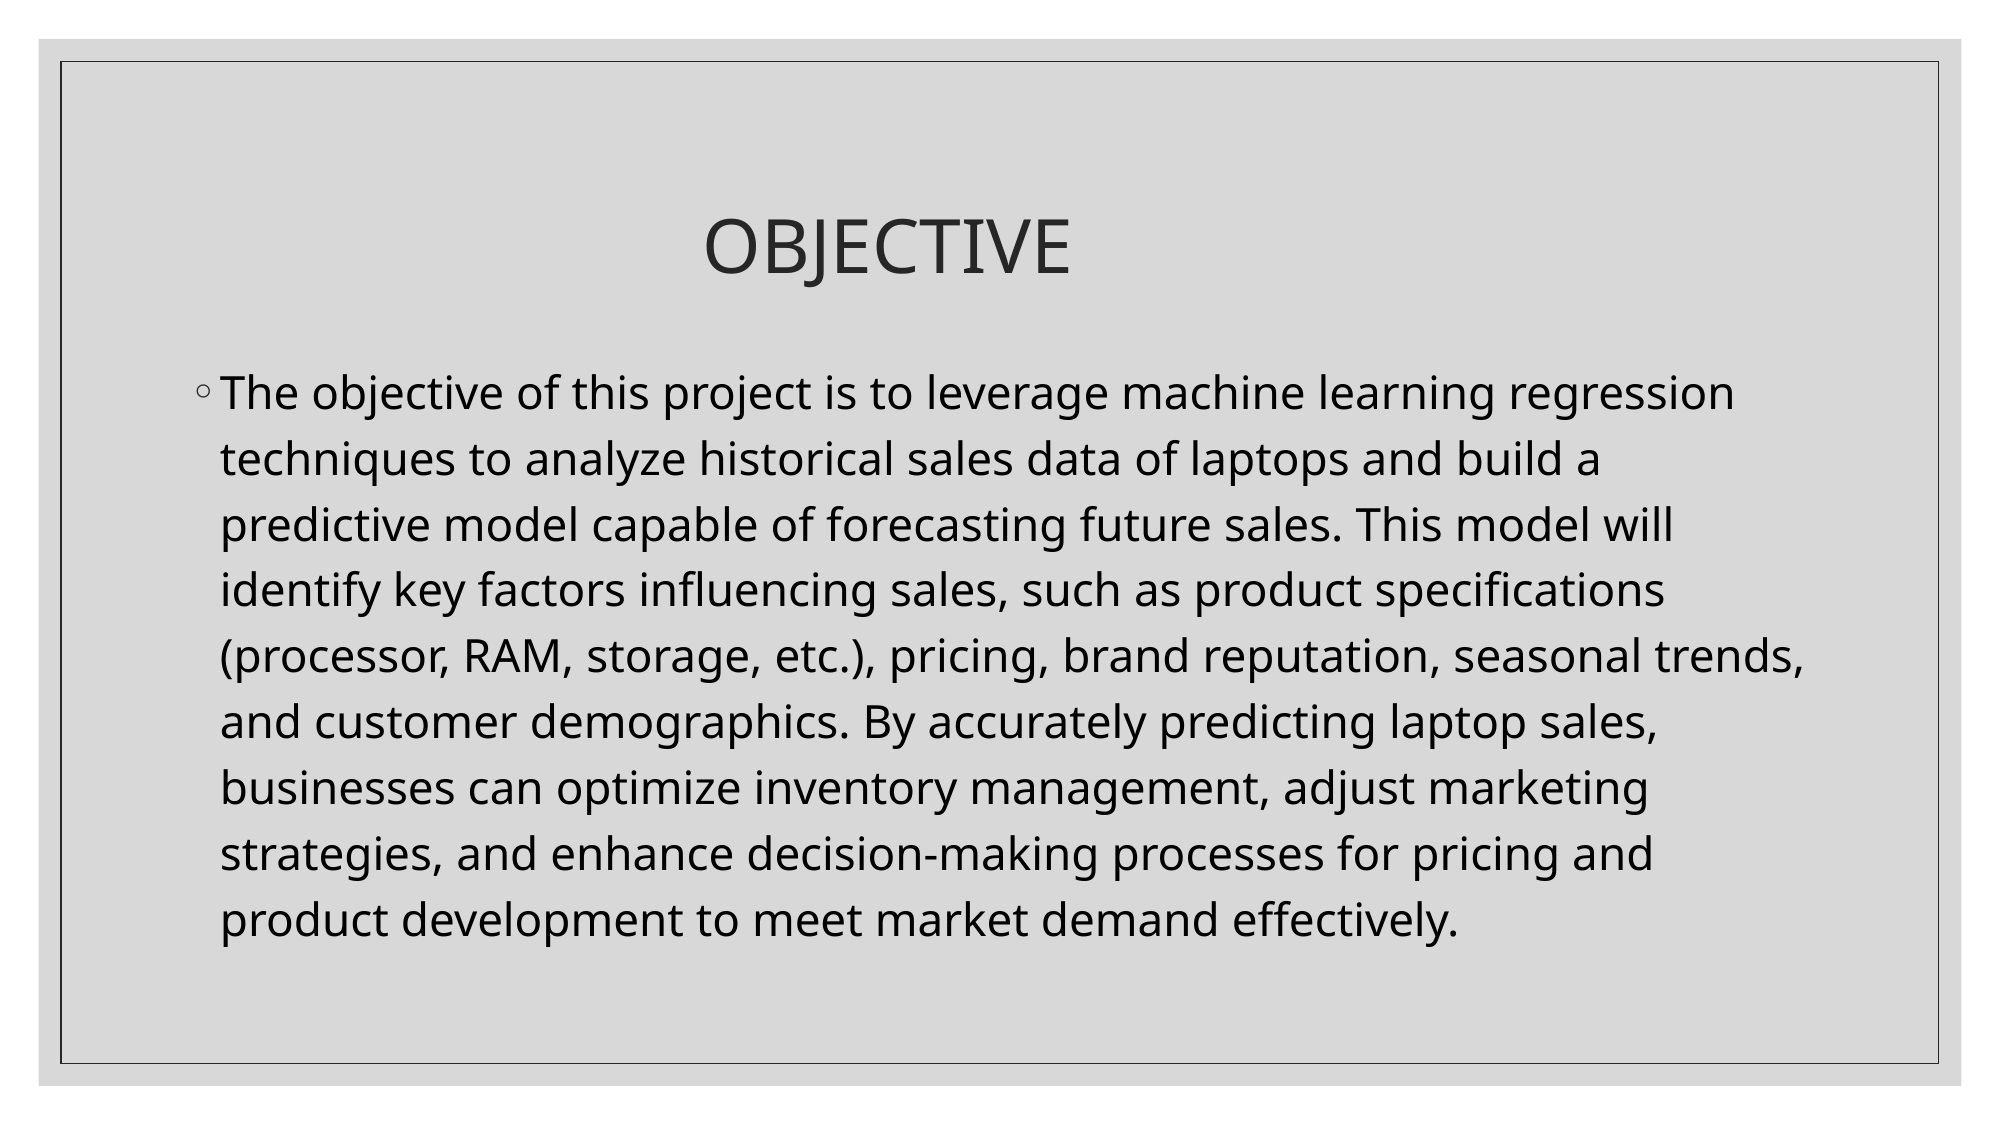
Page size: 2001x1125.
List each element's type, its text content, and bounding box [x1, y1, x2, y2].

title OBJECTIVE [687, 190, 1150, 309]
list The objective of this project is to leverage machine learning regression techniques to analyze historical sales data of laptops and build a predictive model capable of forecasting future sales. This model will identify key factors influencing sales, such as product specifications (processor, RAM, storage, etc.), pricing, brand reputation, seasonal trends, and customer demographics. By accurately predicting laptop sales, businesses can optimize inventory management, adjust marketing strategies, and enhance decision-making processes for pricing and product development to meet market demand effectively. [174, 345, 1825, 977]
